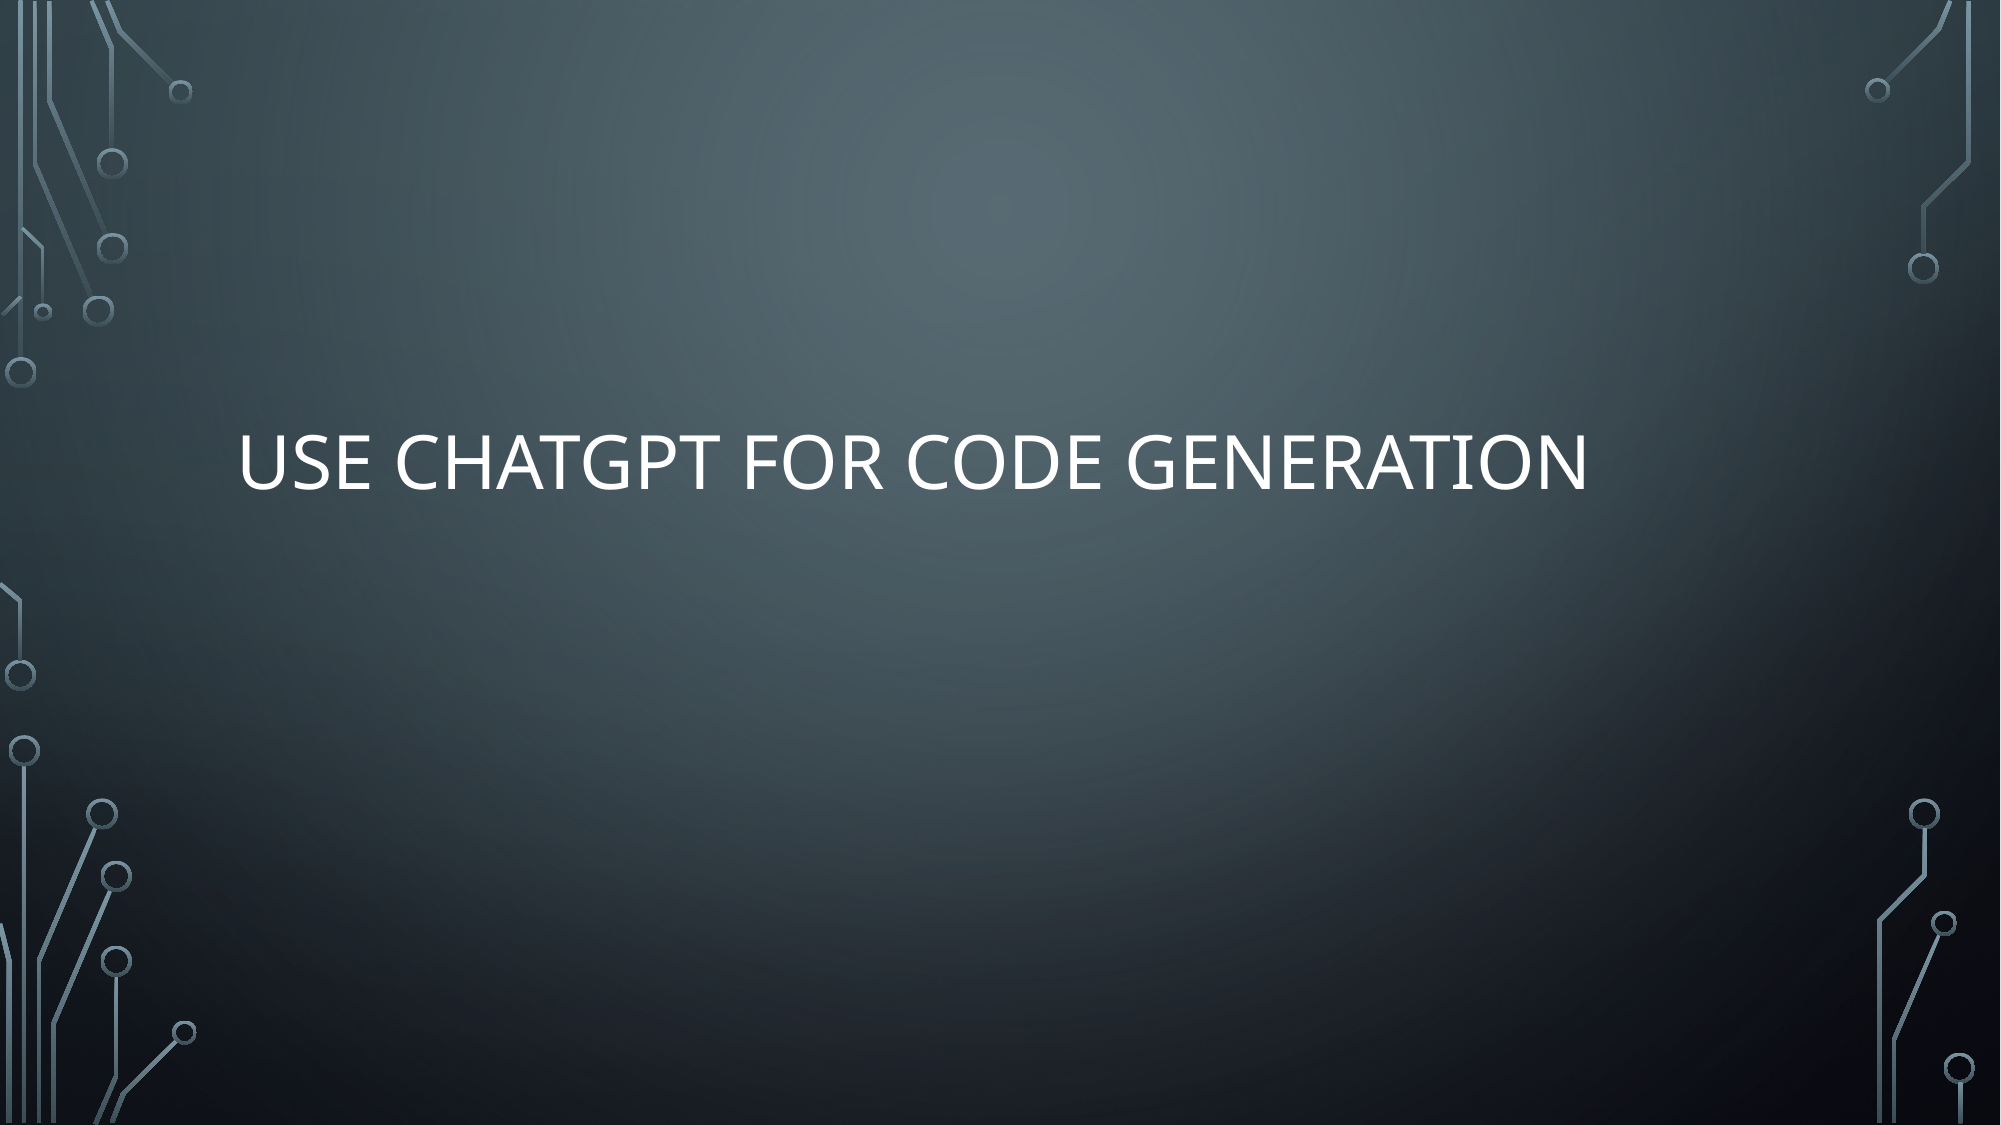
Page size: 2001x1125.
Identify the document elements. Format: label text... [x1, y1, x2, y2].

title Use ChatGPT for code generation [221, 343, 1847, 587]
